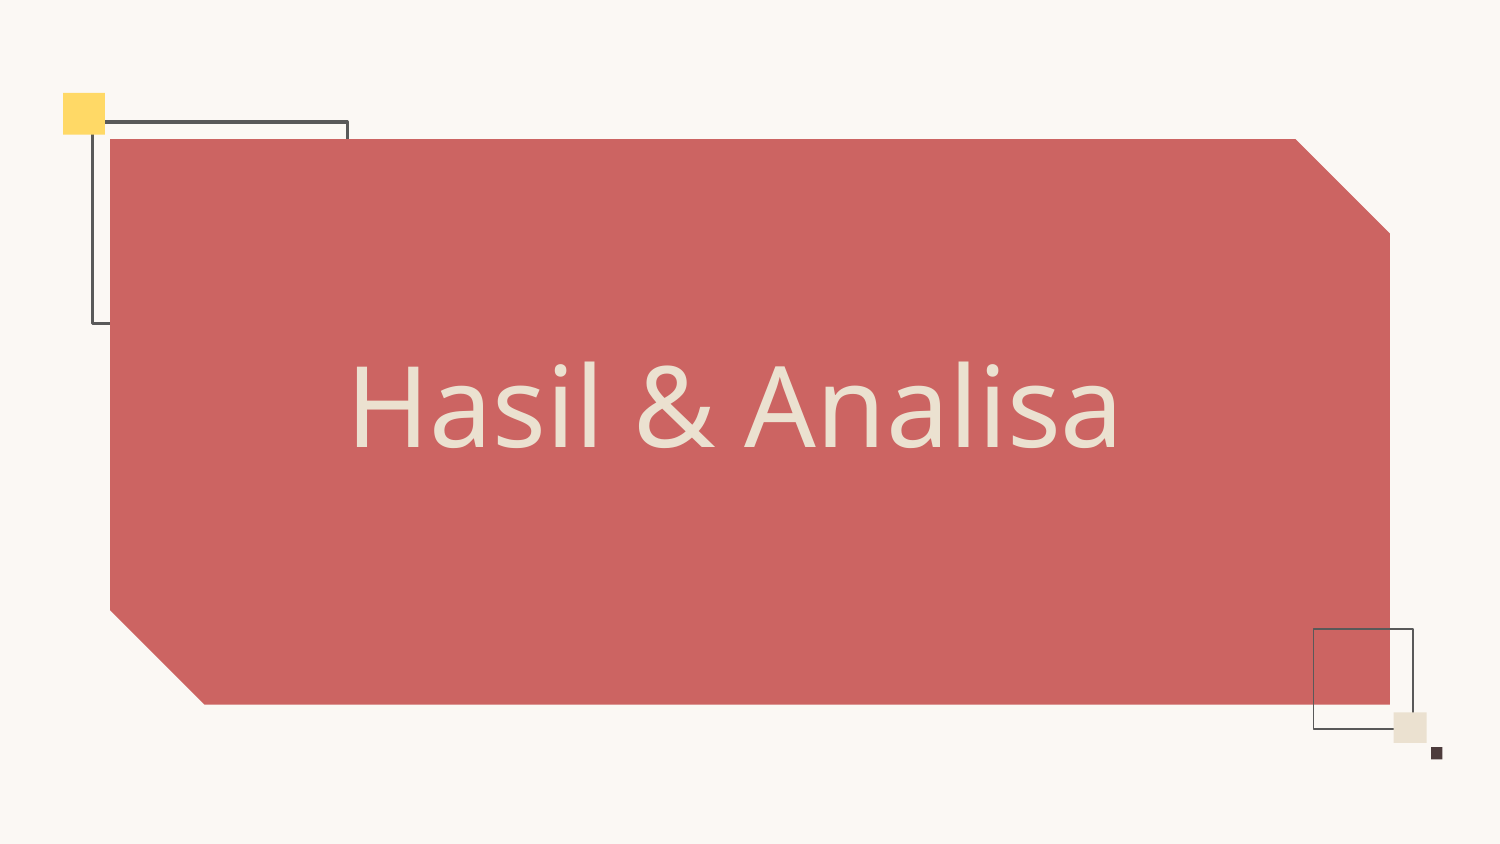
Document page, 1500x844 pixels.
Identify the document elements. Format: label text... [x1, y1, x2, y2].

title Hasil & Analisa [252, 359, 1248, 485]
